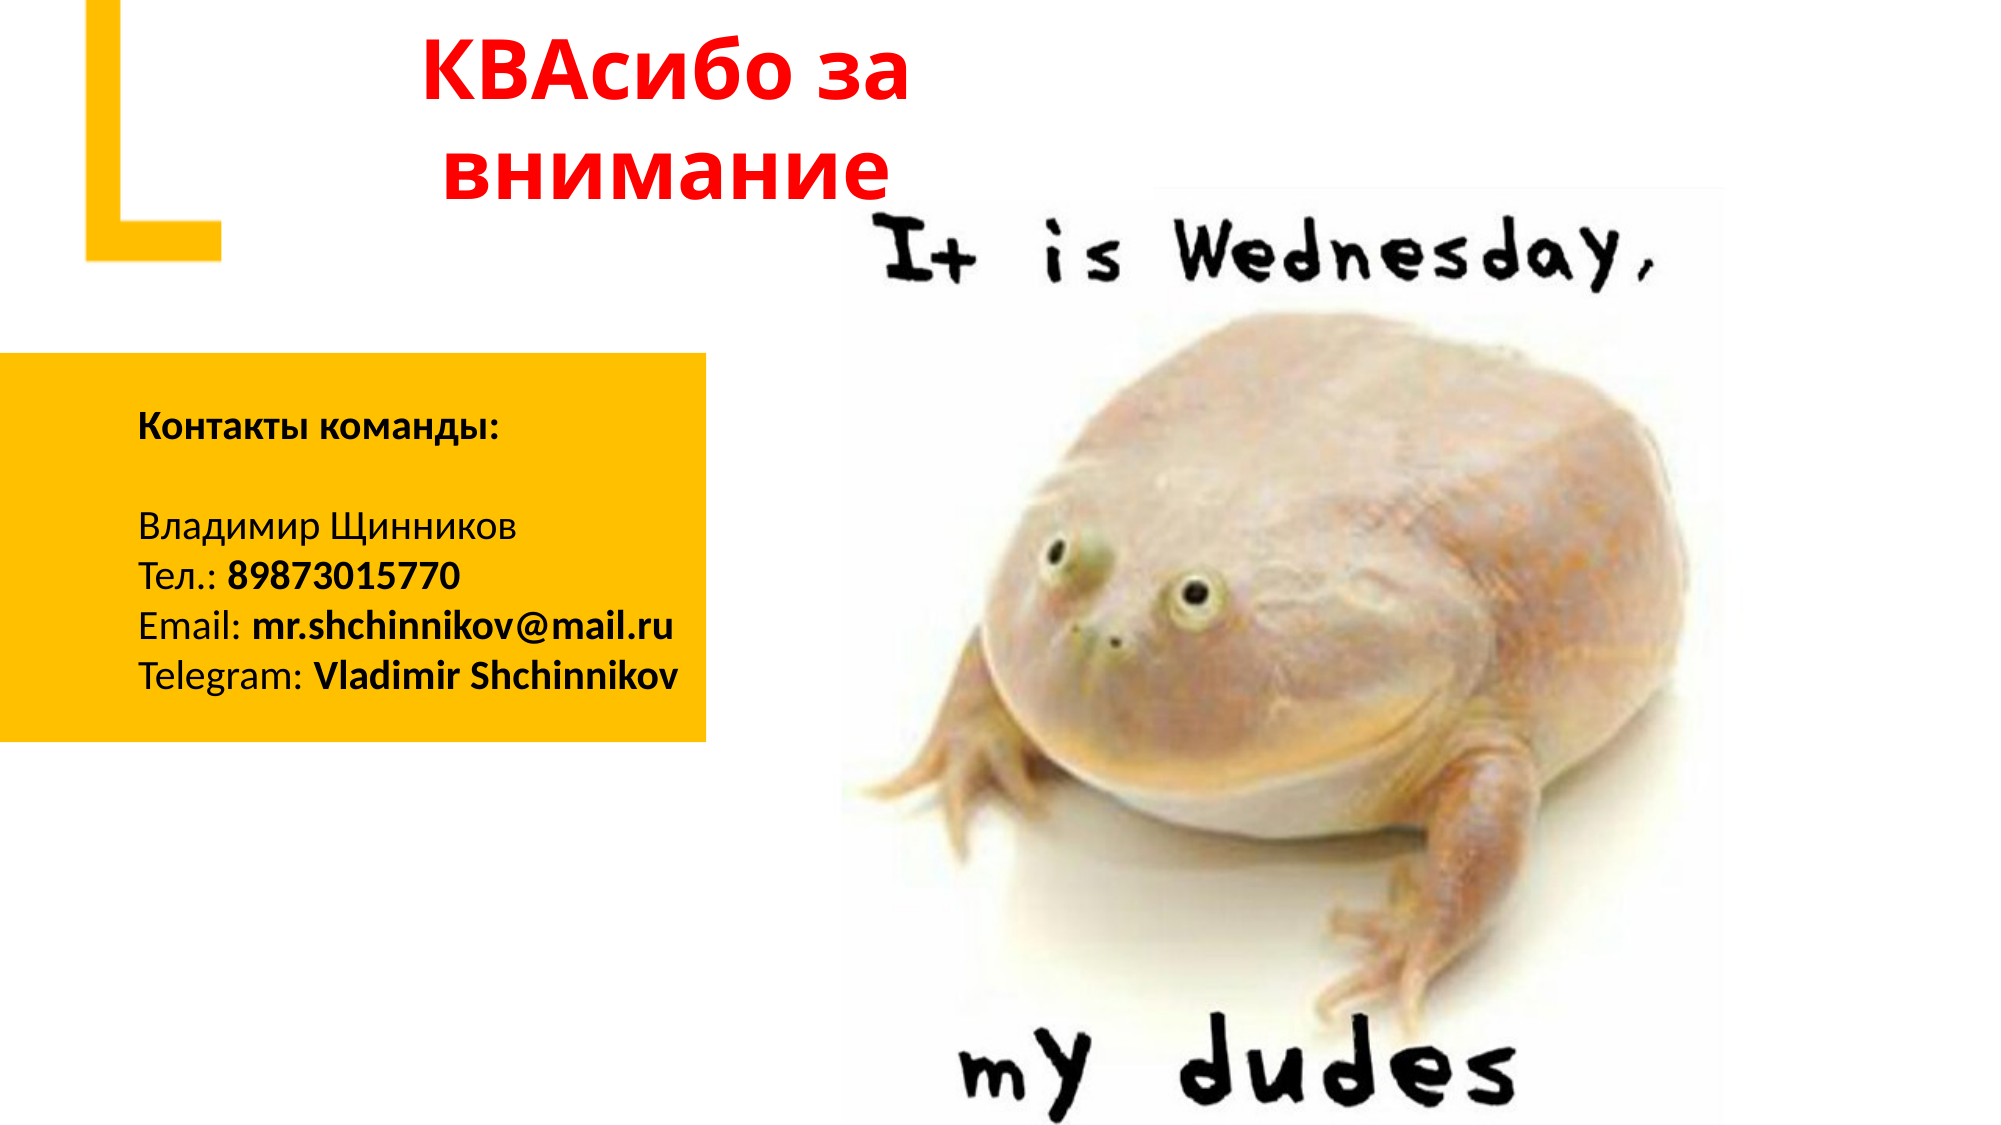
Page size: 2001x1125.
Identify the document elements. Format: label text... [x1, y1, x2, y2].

picture [0, 0, 261, 300]
text_box Контакты команды: Владимир Щинников Тел.: 89873015770 Email: mr.shchinnikov@mail.ru Telegram: Vladimir Shchinnikov [123, 390, 593, 706]
picture [593, 187, 2000, 1125]
text_box [0, 352, 593, 743]
text_box КВАсибо за внимание [179, 31, 1154, 201]
